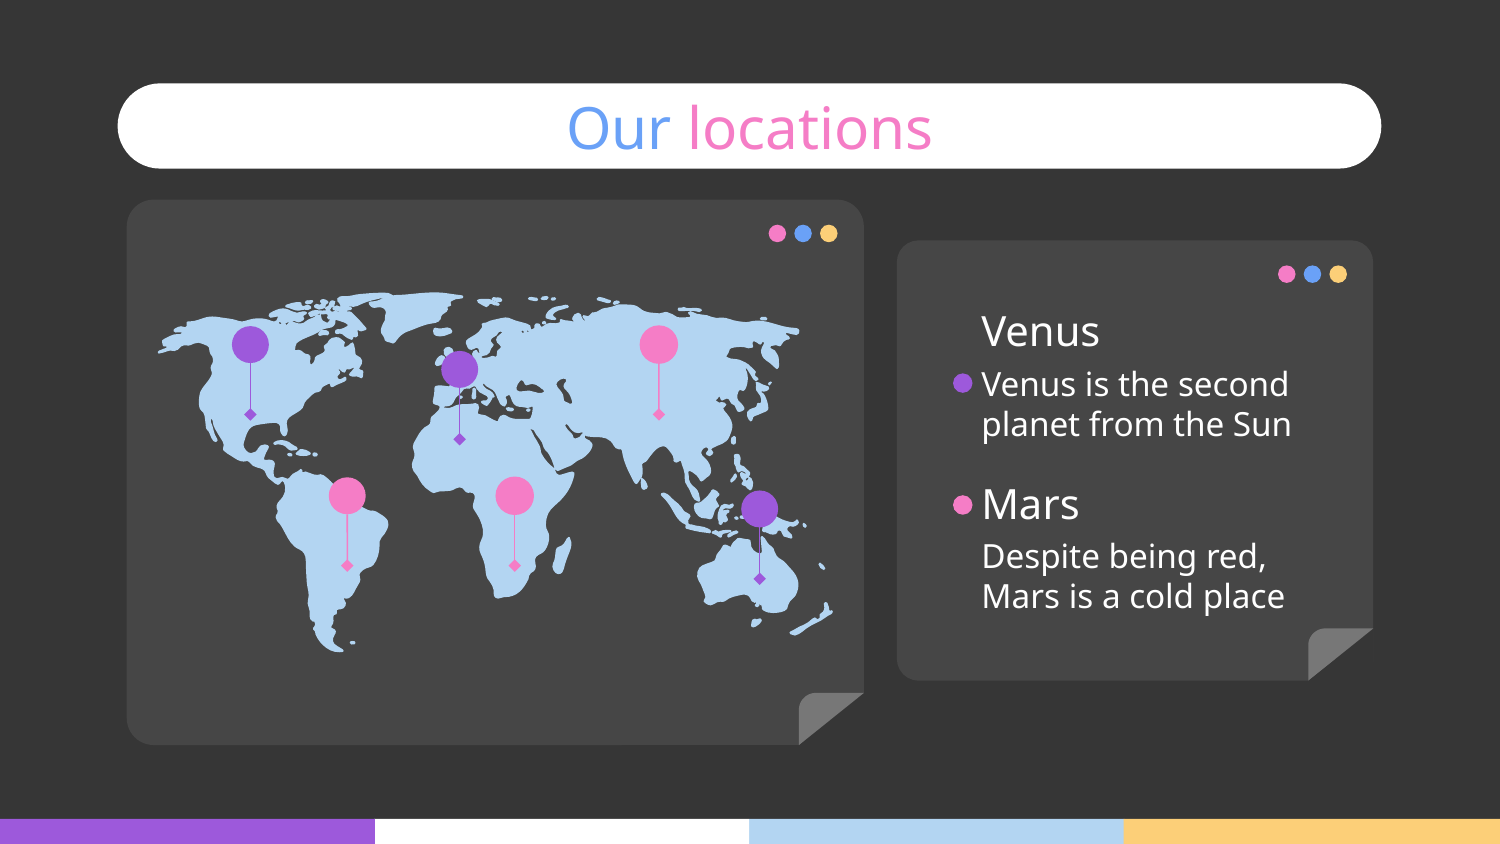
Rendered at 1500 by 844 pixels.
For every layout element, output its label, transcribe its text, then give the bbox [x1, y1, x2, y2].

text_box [896, 240, 1374, 681]
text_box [157, 292, 834, 653]
title Our locations [118, 88, 1382, 164]
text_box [126, 199, 865, 746]
